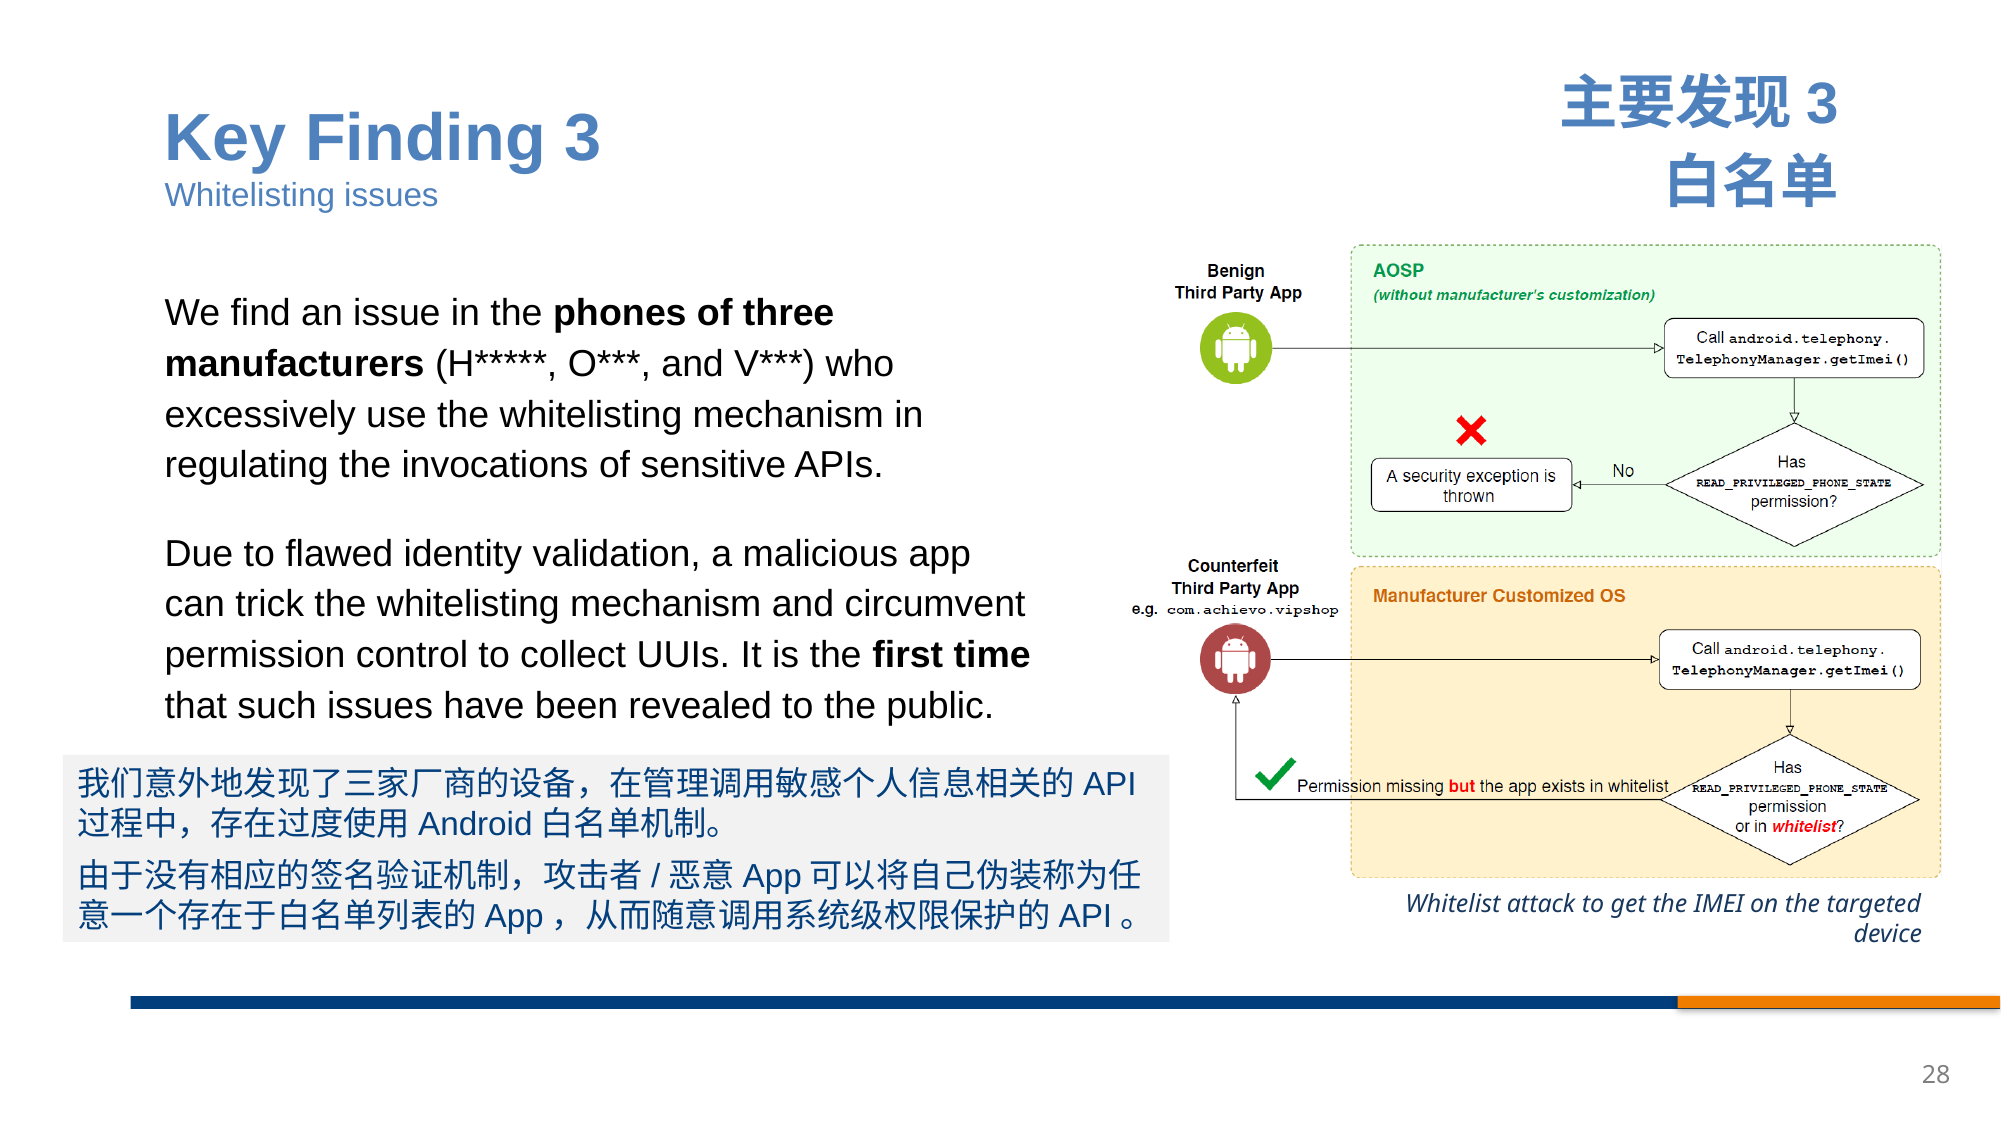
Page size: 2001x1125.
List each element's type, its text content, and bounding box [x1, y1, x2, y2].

picture [130, 996, 1677, 1009]
title Key Finding 3 Whitelisting issues [149, 70, 1475, 221]
picture [1130, 244, 1942, 878]
list We find an issue in the phones of three manufacturers (H*****, O***, and V***) who excessively use the whitelisting mechanism in regulating the invocations of sensitive APIs. Due to flawed identity validation, a malicious app can trick the whitelisting mechanism and circumvent permission control to collect UUIs. It is the first time that such issues have been revealed to the public. [149, 275, 1053, 754]
slide_number 28 [1498, 1051, 1966, 1112]
text_box 我们意外地发现了三家厂商的设备，在管理调用敏感个人信息相关的API过程中，存在过度使用Android白名单机制。 由于没有相应的签名验证机制，攻击者/恶意App可以将自己伪装称为任意一个存在于白名单列表的App，从而随意调用系统级权限保护的API。 [62, 754, 1170, 942]
text_box Whitelist attack to get the IMEI on the targeted device [1341, 885, 1937, 955]
